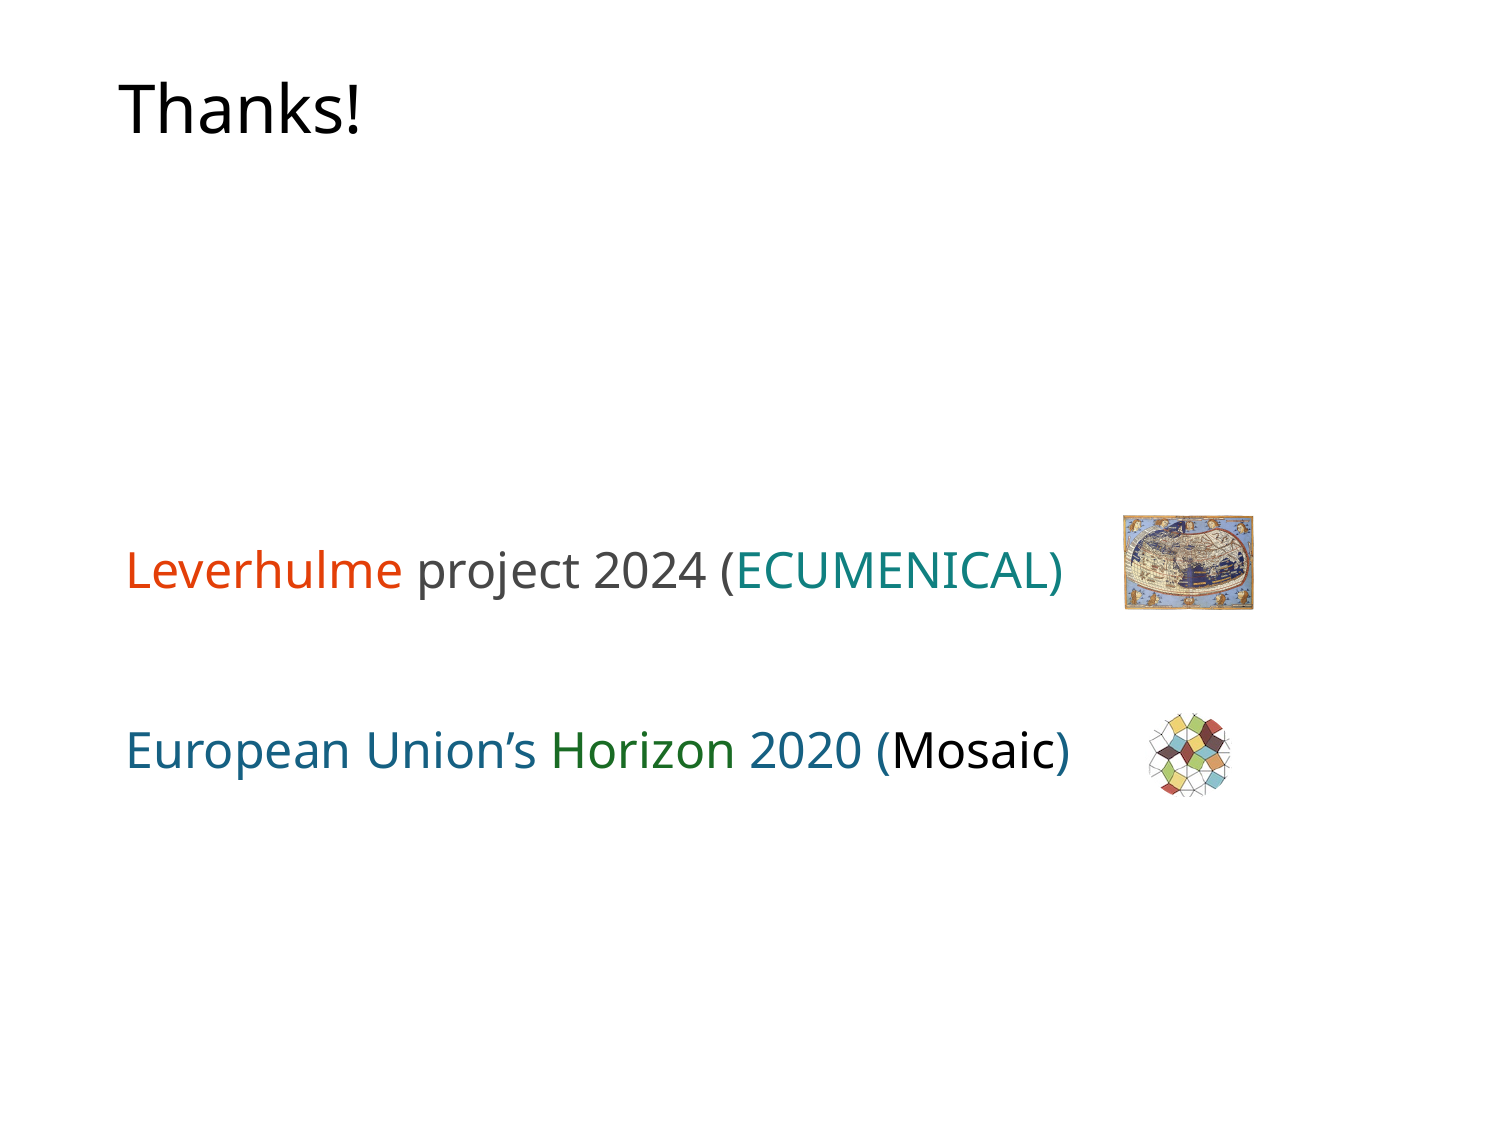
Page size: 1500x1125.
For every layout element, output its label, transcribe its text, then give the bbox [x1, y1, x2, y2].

title Thanks! [103, 59, 1397, 278]
picture [1145, 712, 1233, 797]
picture [1123, 515, 1254, 610]
text_box Leverhulme project 2024 (ECUMENICAL) European Union’s Horizon 2020 (Mosaic) [110, 523, 1236, 794]
